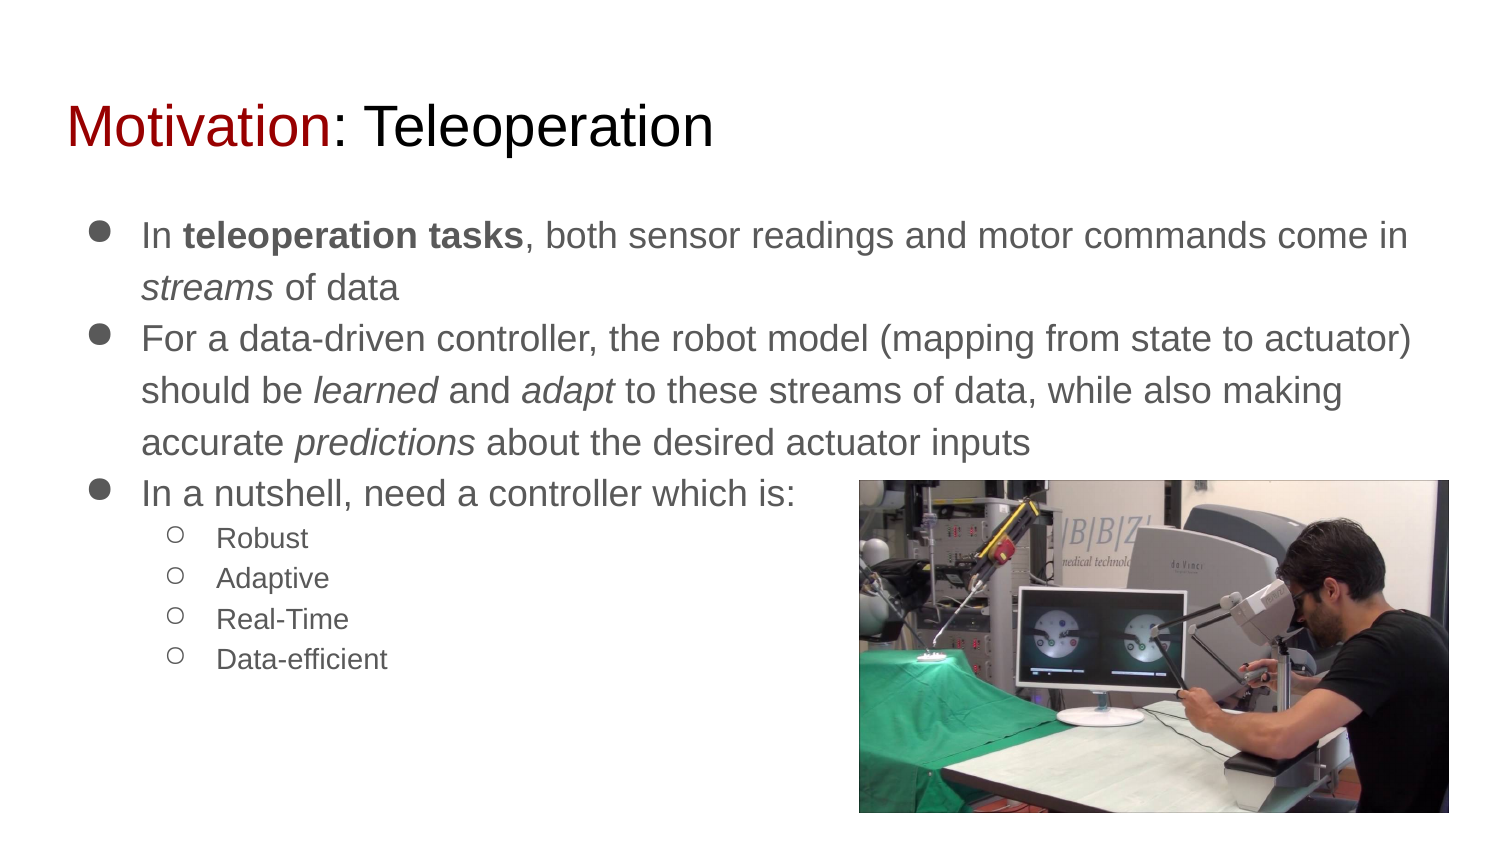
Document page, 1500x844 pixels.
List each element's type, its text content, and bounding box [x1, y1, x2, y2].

picture [858, 480, 1450, 813]
list In teleoperation tasks, both sensor readings and motor commands come in streams of data For a data-driven controller, the robot model (mapping from state to actuator) should be learned and adapt to these streams of data, while also making accurate predictions about the desired actuator inputs In a nutshell, need a controller which is: Robust Adaptive Real-Time Data-efficient [51, 189, 1449, 750]
title Motivation: Teleoperation [51, 72, 1449, 167]
